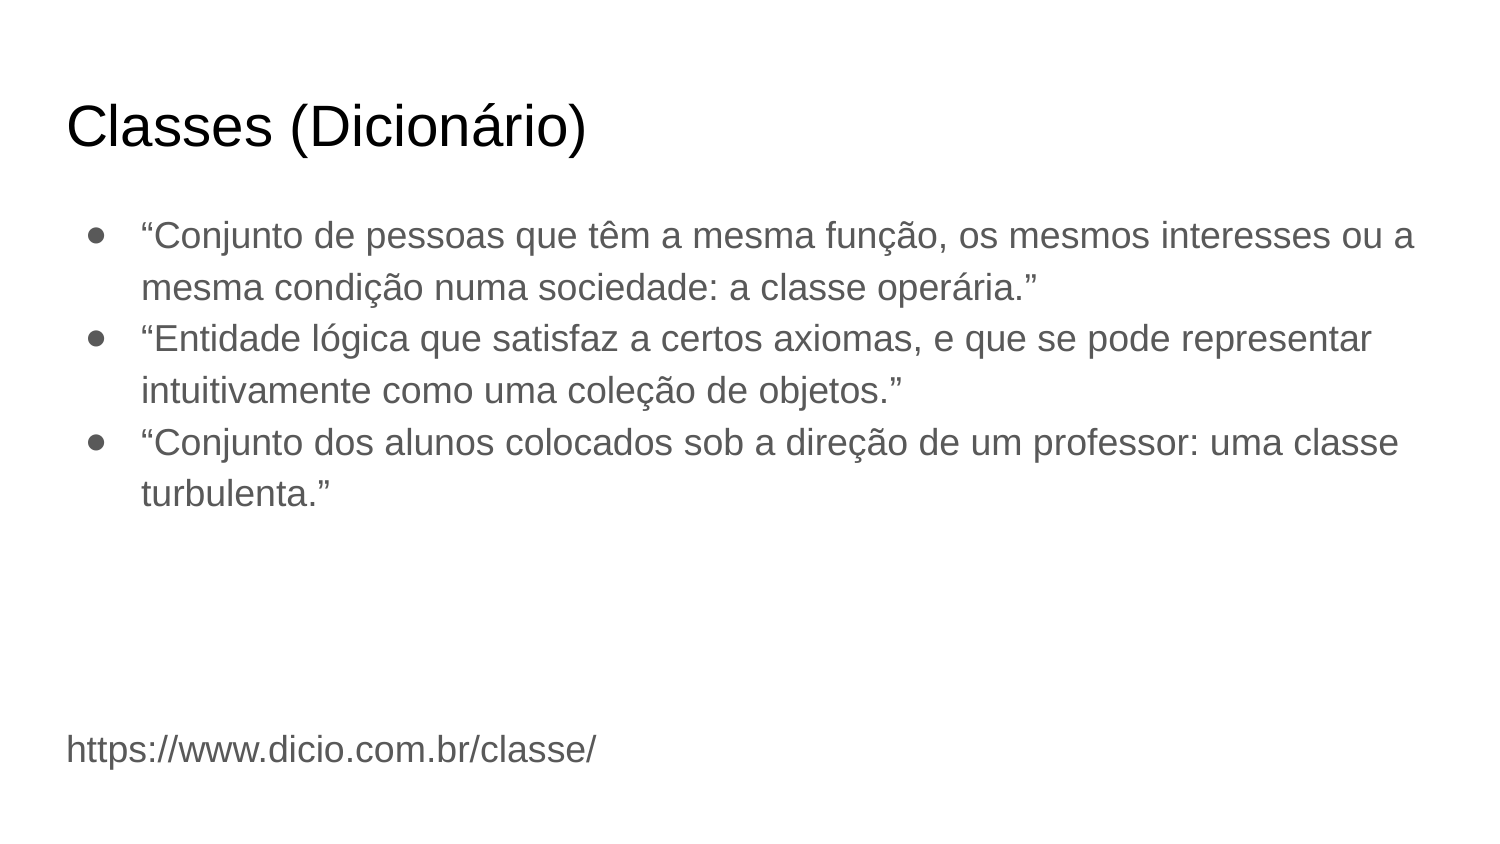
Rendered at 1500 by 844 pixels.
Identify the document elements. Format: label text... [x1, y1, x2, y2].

list “Conjunto de pessoas que têm a mesma função, os mesmos interesses ou a mesma condição numa sociedade: a classe operária.” “Entidade lógica que satisfaz a certos axiomas, e que se pode representar intuitivamente como uma coleção de objetos.” “Conjunto dos alunos colocados sob a direção de um professor: uma classe turbulenta.” https://www.dicio.com.br/classe/ [51, 189, 1449, 524]
title Classes (Dicionário) [51, 72, 1449, 167]
